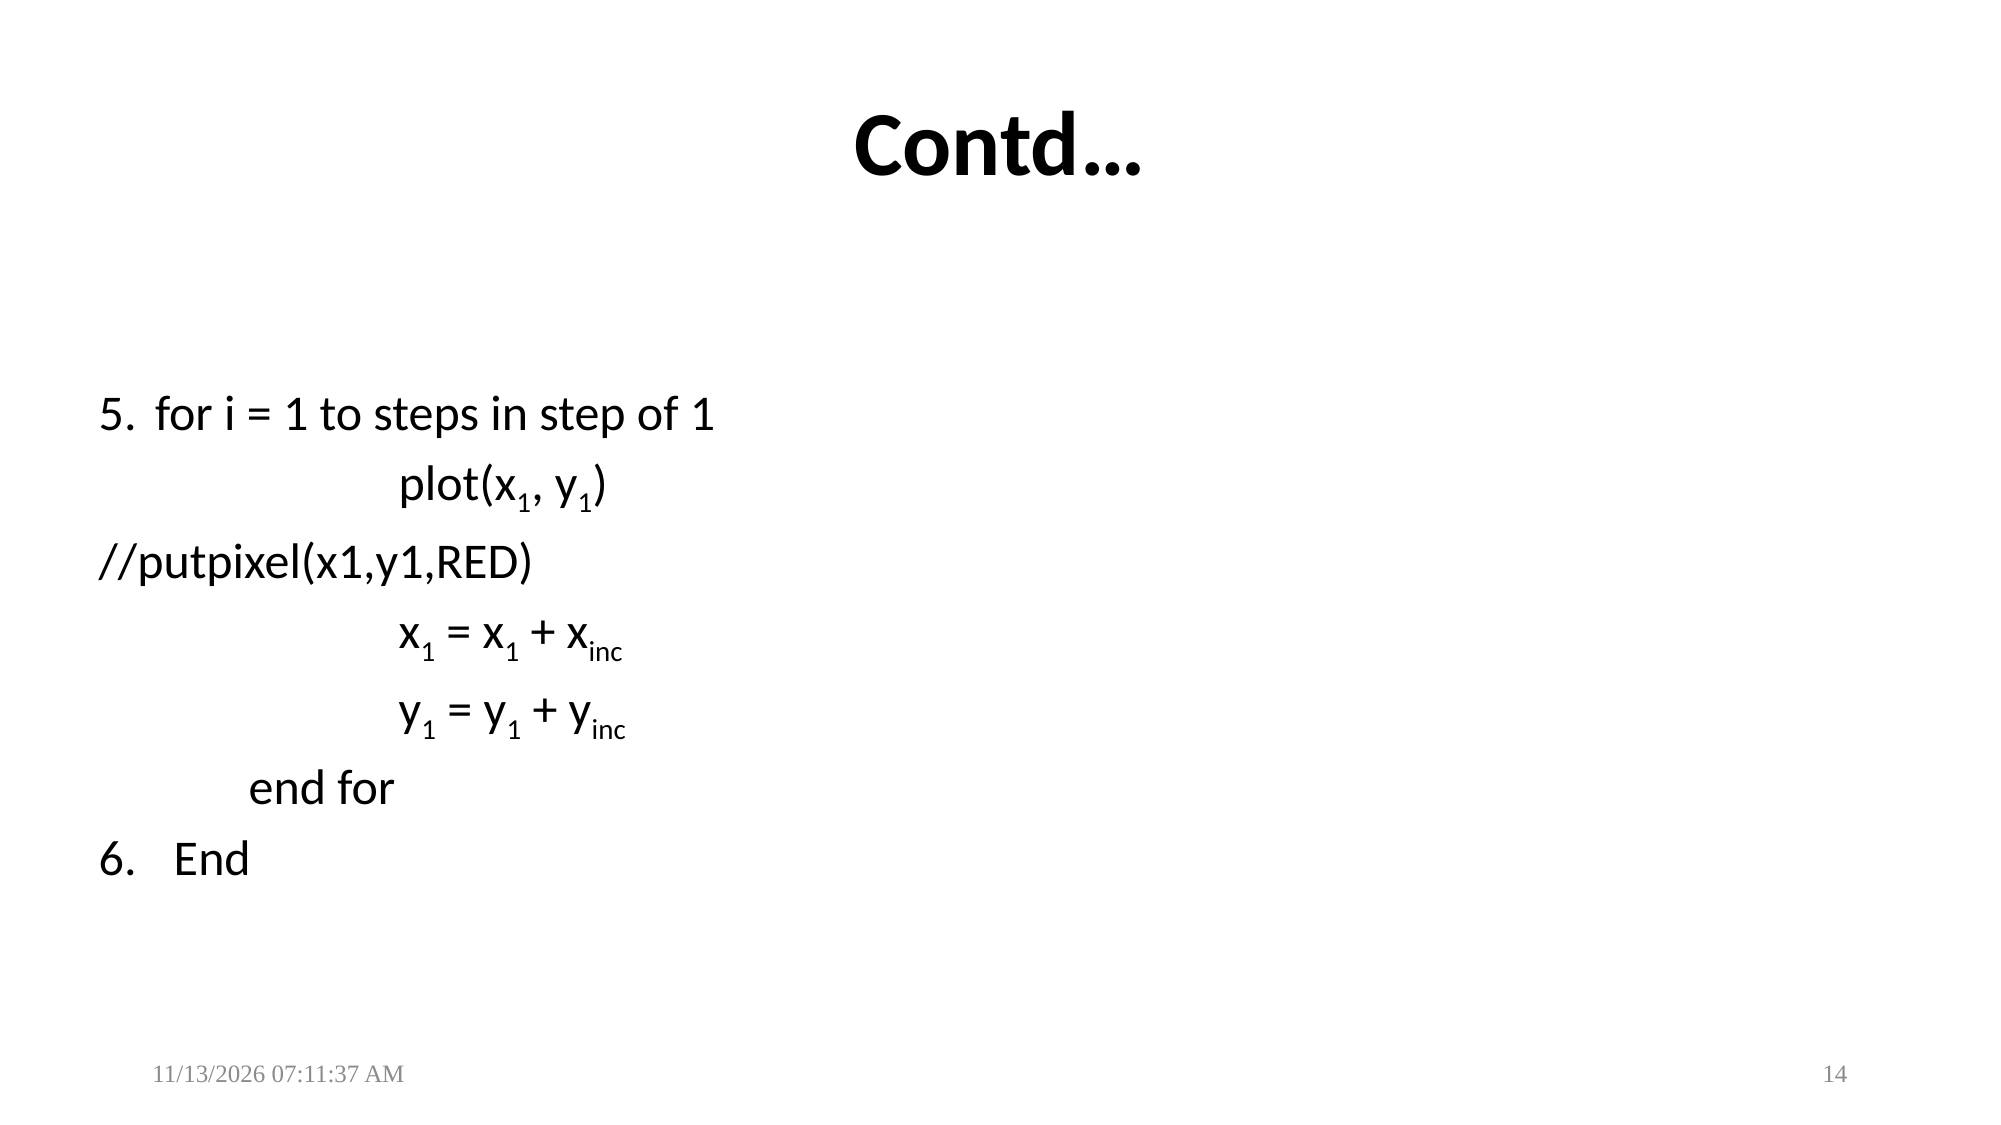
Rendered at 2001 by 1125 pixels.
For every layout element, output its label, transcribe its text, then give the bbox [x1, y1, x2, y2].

title Contd… [99, 45, 1900, 233]
list for i = 1 to steps in step of 1 plot(x1, y1) //putpixel(x1,y1,RED) x1 = x1 + xinc y1 = y1 + yinc end for End [83, 372, 1910, 988]
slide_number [137, 1042, 588, 1103]
slide_number 14 [1412, 1042, 1863, 1103]
